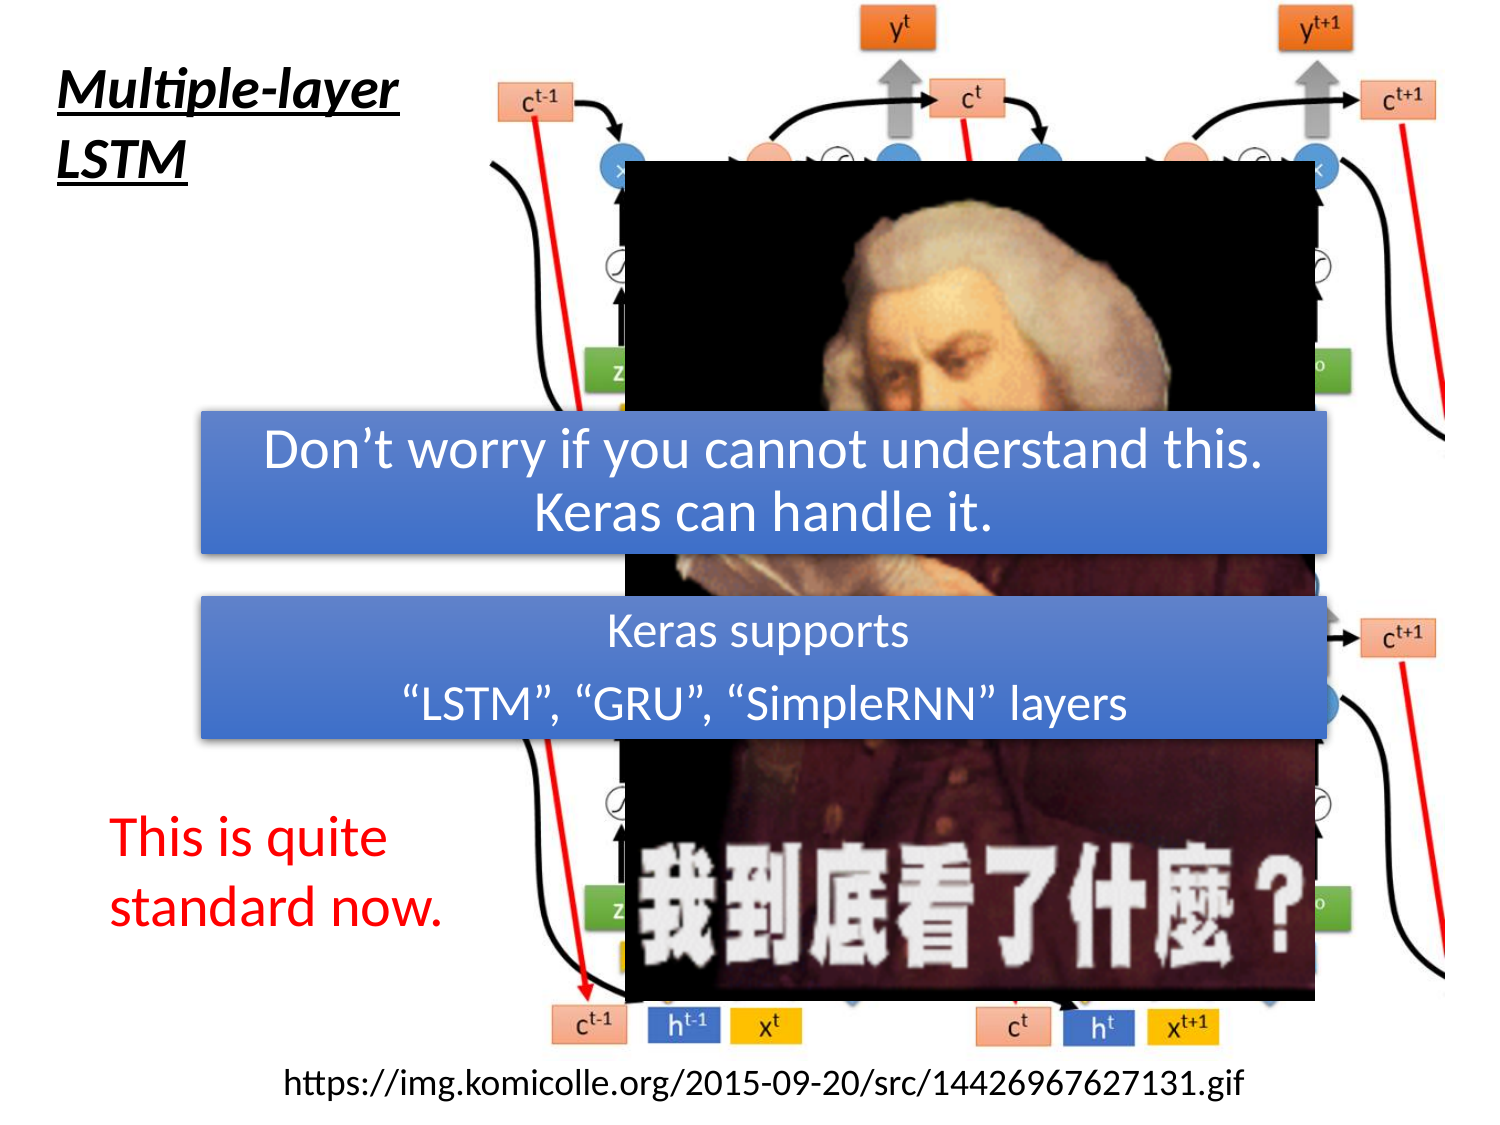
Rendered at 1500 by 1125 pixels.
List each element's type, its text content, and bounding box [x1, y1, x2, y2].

text_box Keras supports “LSTM”, “GRU”, “SimpleRNN” layers [201, 596, 489, 739]
text_box This is quite standard now. [94, 790, 479, 946]
text_box Multiple-layer LSTM [42, 42, 446, 198]
text_box Don’t worry if you cannot understand this. Keras can handle it. [201, 411, 489, 554]
text_box https://img.komicolle.org/2015-09-20/src/14426967627131.gif [83, 1050, 1445, 1111]
picture [489, 0, 1445, 1061]
